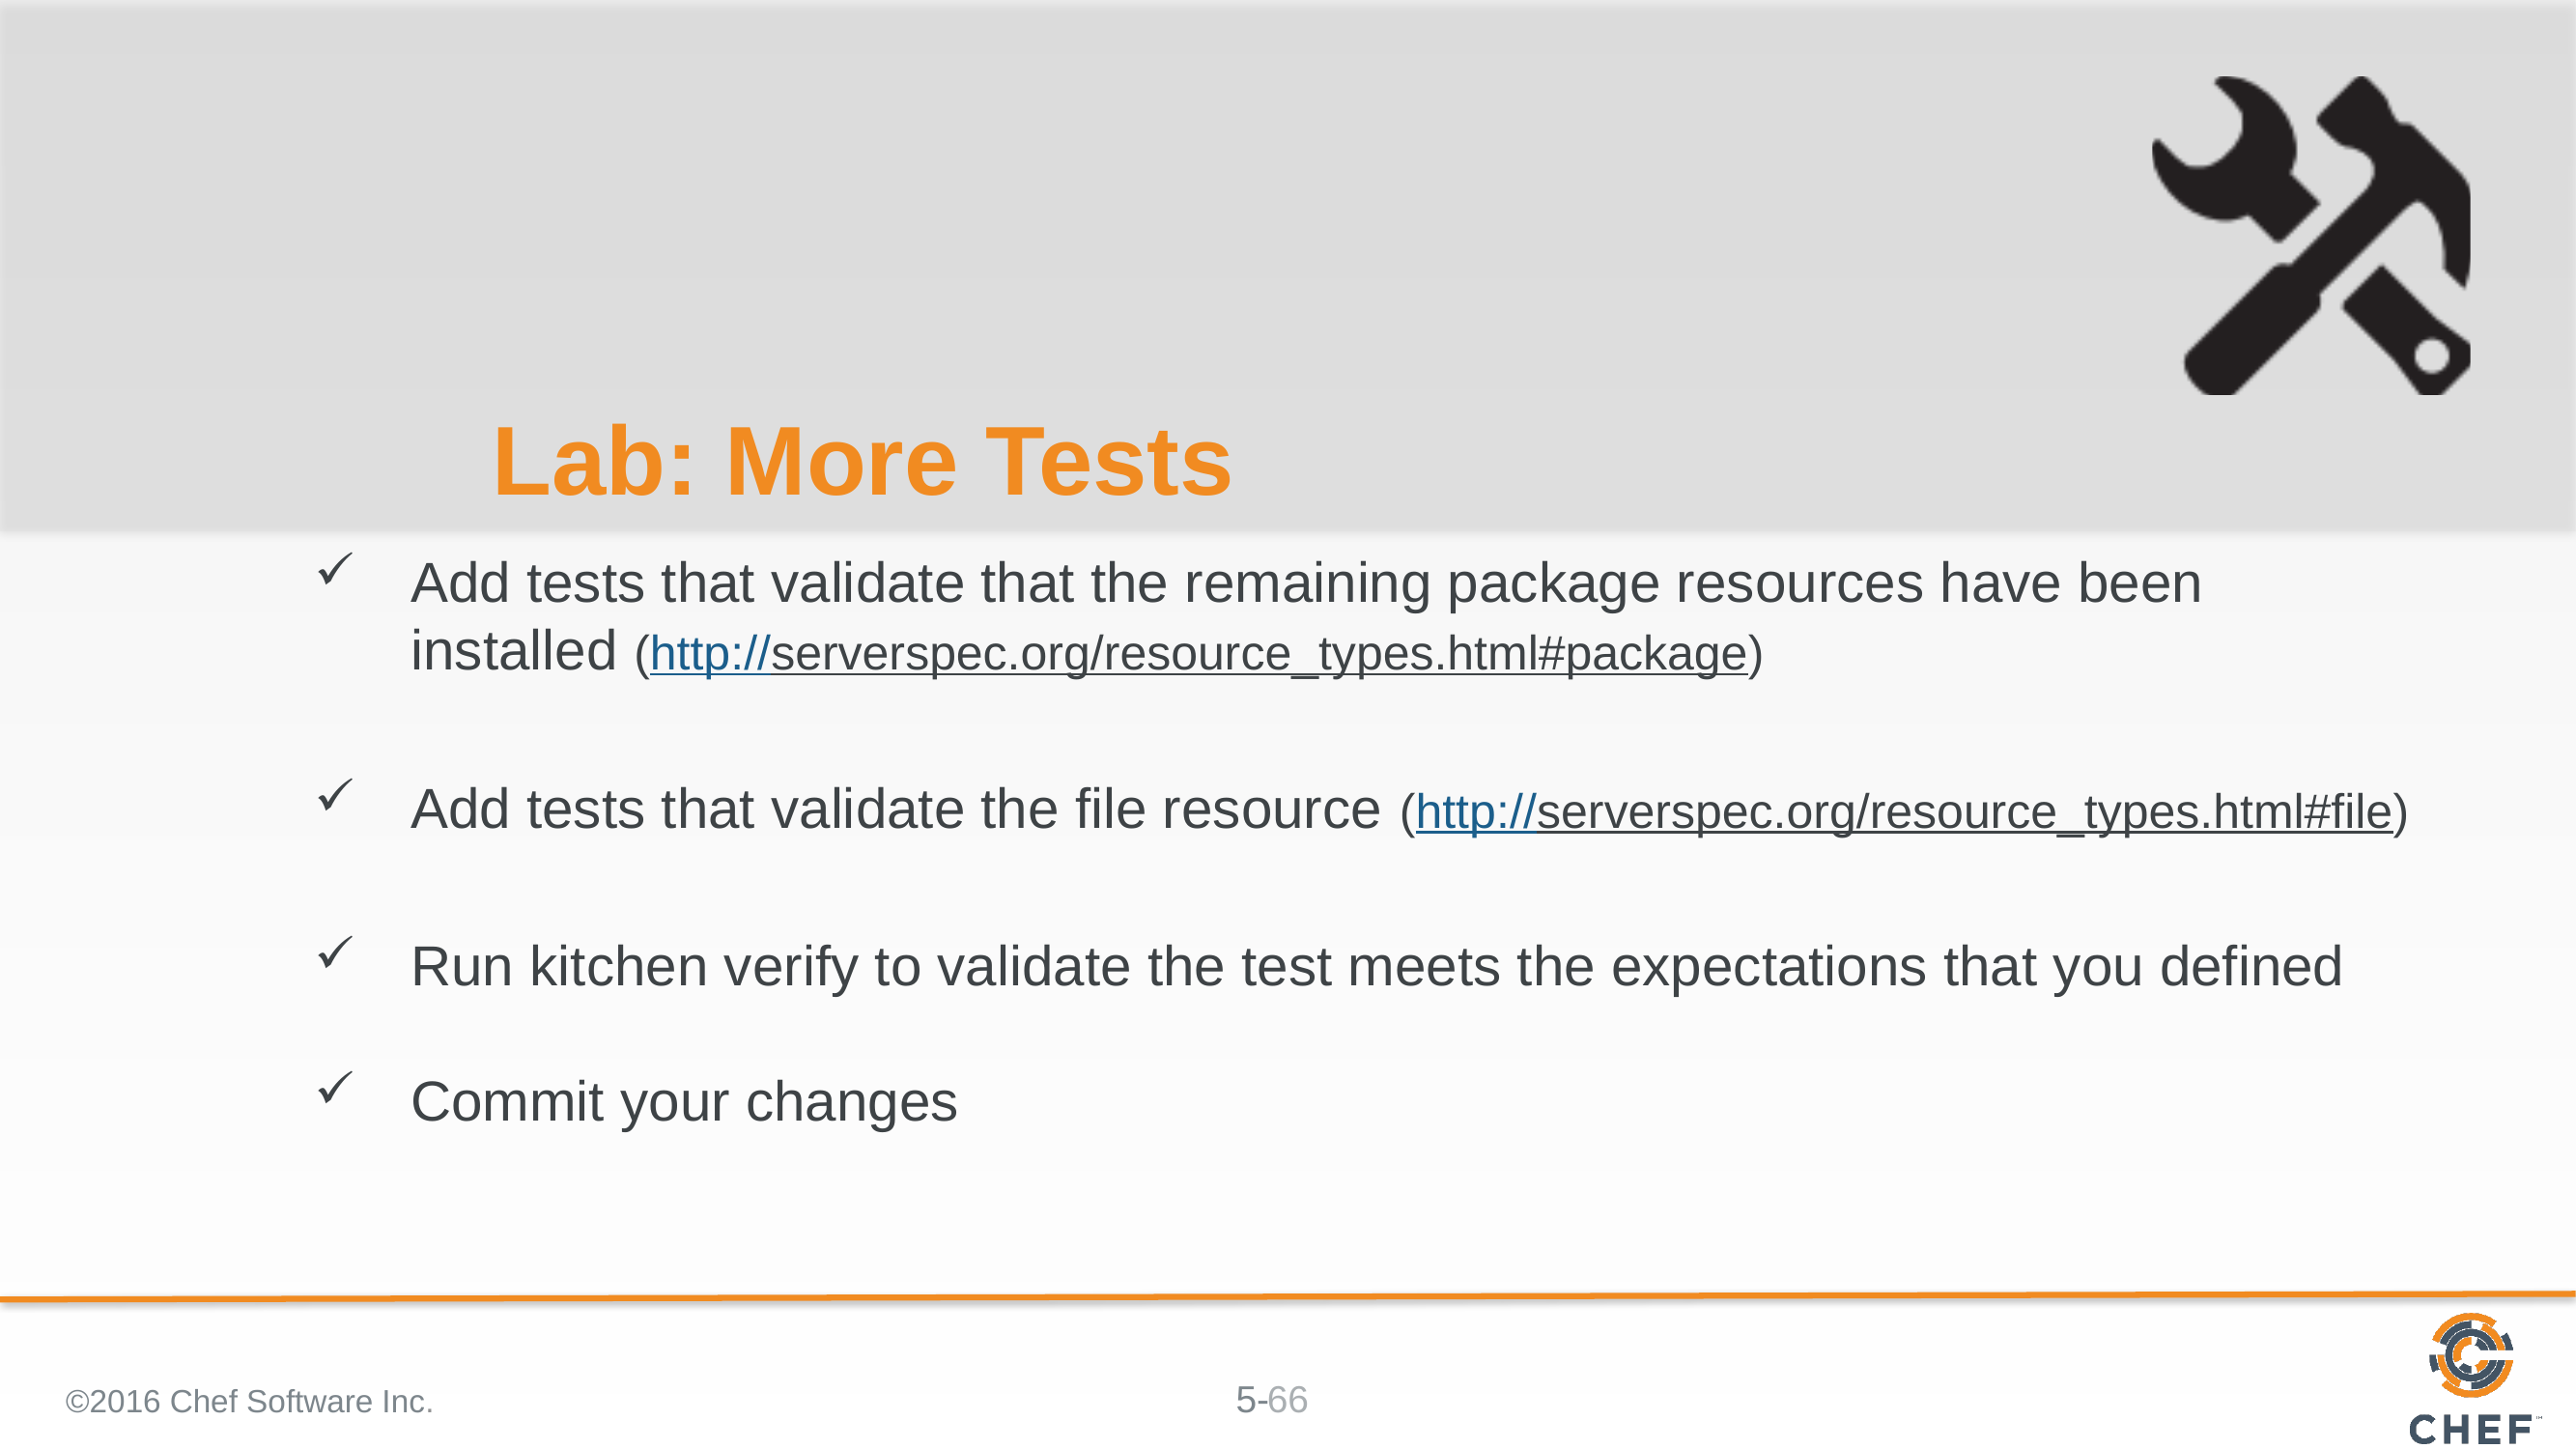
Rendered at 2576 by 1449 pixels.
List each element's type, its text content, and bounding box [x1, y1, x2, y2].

footer ©2016 Chef Software Inc. [51, 1359, 952, 1440]
slide_number 66 [998, 1359, 1578, 1437]
text_box [45, 1219, 2534, 1395]
title Lab: More Tests [477, 395, 2217, 531]
picture [2399, 1297, 2550, 1449]
subtitle Add tests that validate that the remaining package resources have been installed (http://serverspec.org/resource_types.html#package) Add tests that validate the file resource (http://serverspec.org/resource_types.html#file) Run kitchen verify to validate the test meets the expectations that you defined Commit your changes [299, 531, 2425, 1219]
